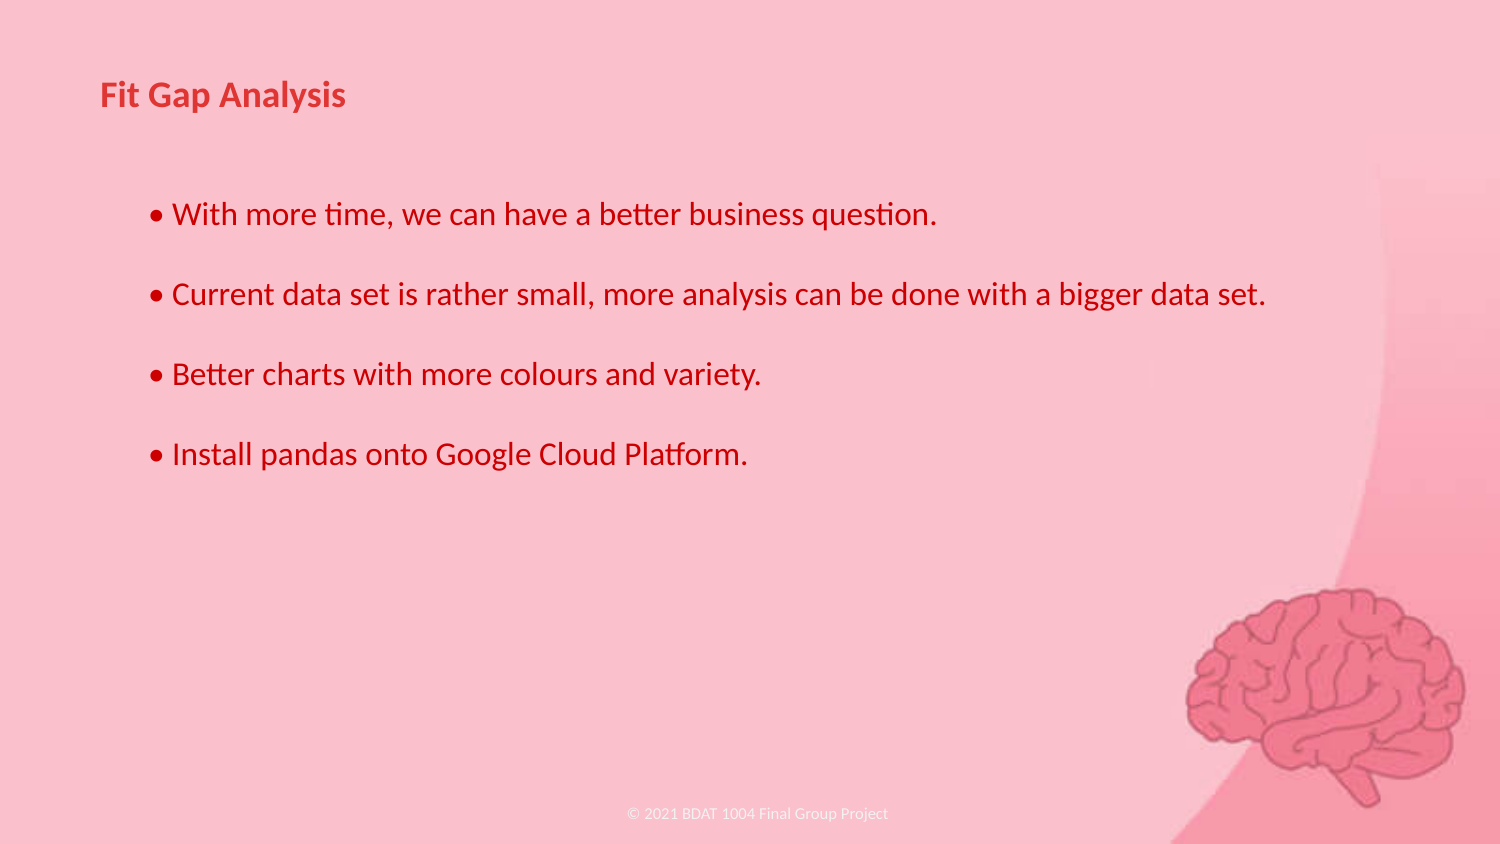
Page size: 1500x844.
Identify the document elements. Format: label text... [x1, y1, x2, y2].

text_box Fit Gap Analysis [94, 64, 1234, 121]
picture [0, 0, 1500, 844]
text_box © 2021 BDAT 1004 Final Group Project [611, 793, 908, 834]
text_box • With more time, we can have a better business question. • Current data set is rather small, more analysis can be done with a bigger data set. • Better charts with more colours and variety. • Install pandas onto Google Cloud Platform. [133, 177, 1387, 527]
